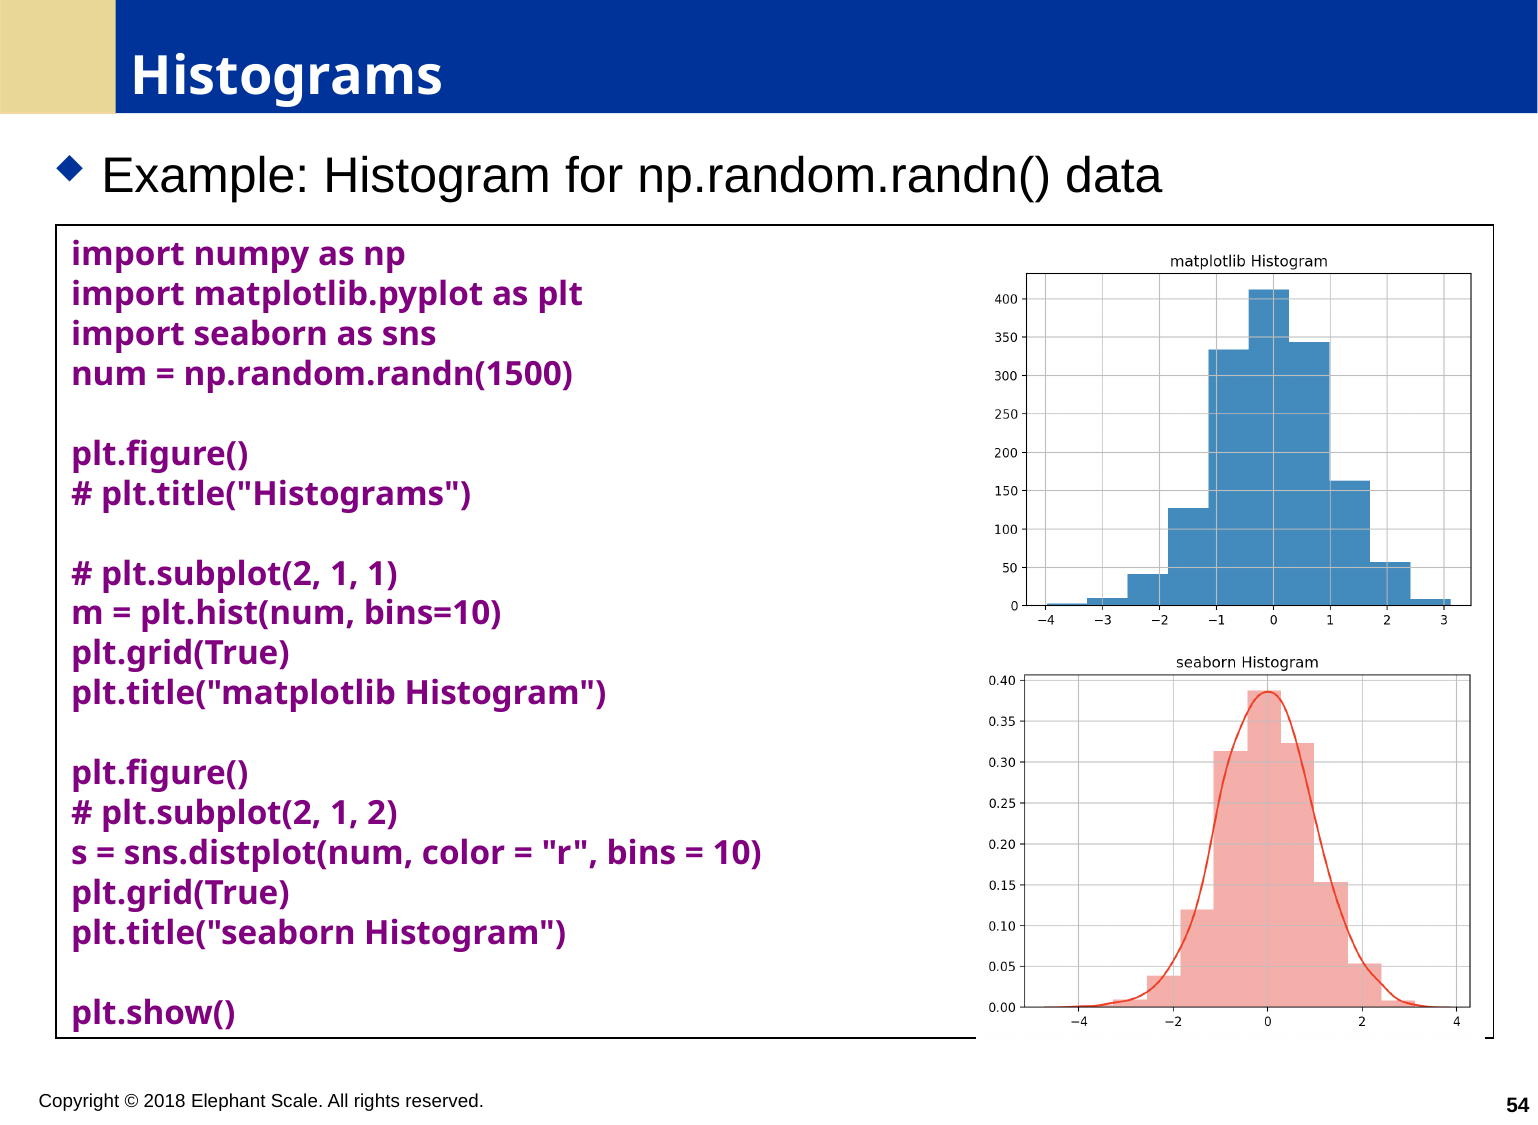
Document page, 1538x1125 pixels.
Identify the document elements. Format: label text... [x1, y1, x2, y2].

text_box import numpy as np import matplotlib.pyplot as plt import seaborn as sns num = np.random.randn(1500) plt.figure() # plt.title("Histograms") # plt.subplot(2, 1, 1) m = plt.hist(num, bins=10) plt.grid(True) plt.title("matplotlib Histogram") plt.figure() # plt.subplot(2, 1, 2) s = sns.distplot(num, color = "r", bins = 10) plt.grid(True) plt.title("seaborn Histogram") plt.show() [56, 224, 1494, 1039]
title Histograms [115, 0, 1538, 114]
footer Copyright © 2018 Elephant Scale. All rights reserved. [38, 1088, 932, 1112]
list Example: Histogram for np.random.randn() data [38, 134, 1500, 1061]
slide_number 54 [1439, 1079, 1530, 1117]
picture [0, 0, 115, 114]
picture [975, 649, 1485, 1043]
picture [986, 246, 1485, 635]
